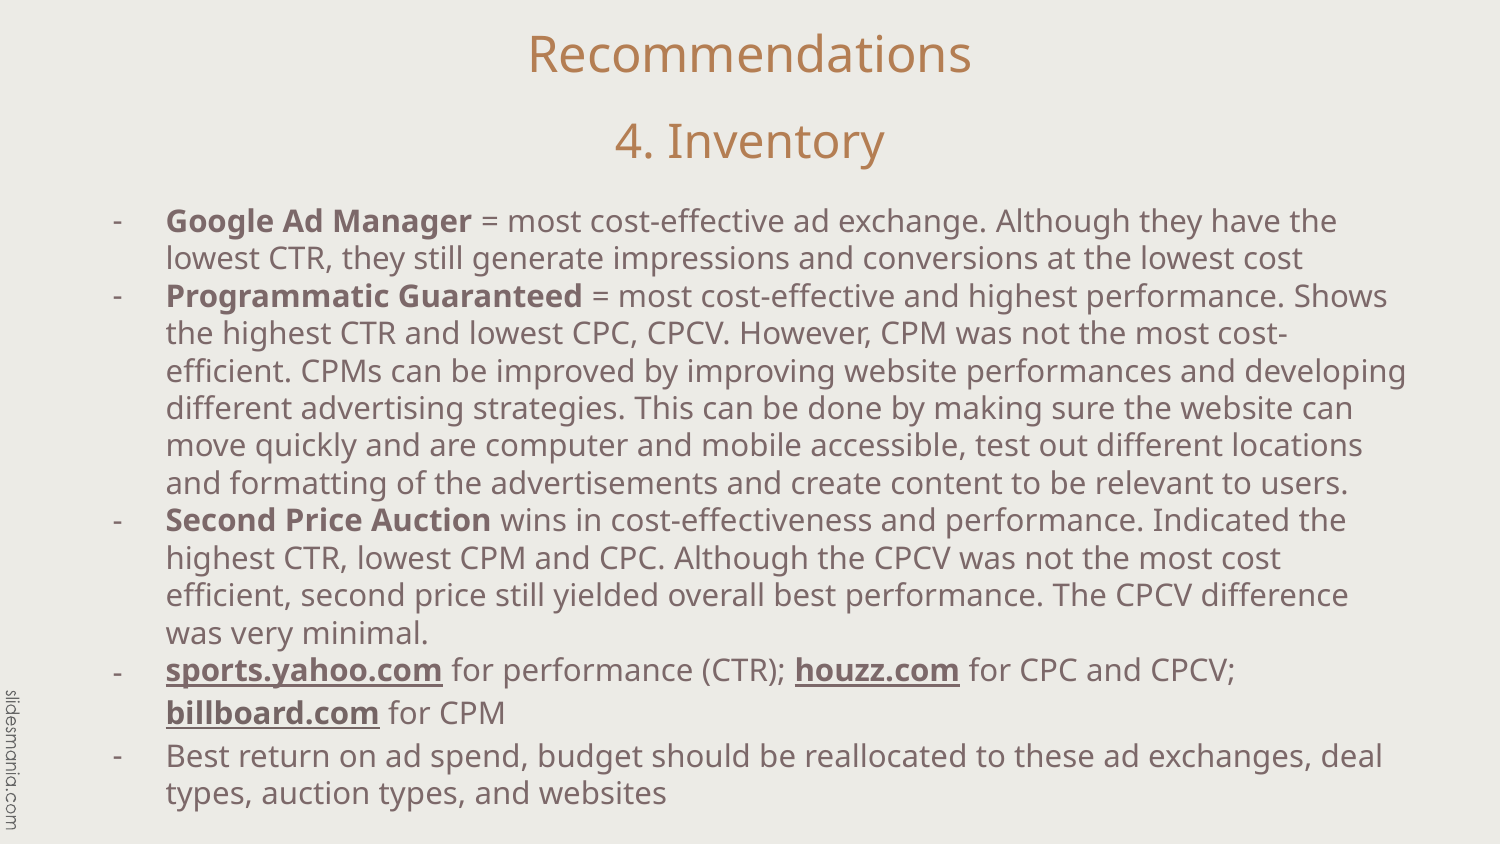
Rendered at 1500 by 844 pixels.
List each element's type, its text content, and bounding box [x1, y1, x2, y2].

text_box 4. Inventory Google Ad Manager = most cost-effective ad exchange. Although they have the lowest CTR, they still generate impressions and conversions at the lowest cost Programmatic Guaranteed = most cost-effective and highest performance. Shows the highest CTR and lowest CPC, CPCV. However, CPM was not the most cost-efficient. CPMs can be improved by improving website performances and developing different advertising strategies. This can be done by making sure the website can move quickly and are computer and mobile accessible, test out different locations and formatting of the advertisements and create content to be relevant to users. Second Price Auction wins in cost-effectiveness and performance. Indicated the highest CTR, lowest CPM and CPC. Although the CPCV was not the most cost efficient, second price still yielded overall best performance. The CPCV difference was very minimal. sports.yahoo.com for performance (CTR); houzz.com for CPC and CPCV; billboard.com for CPM Best return on ad spend, budget should be reallocated to these ad exchanges, deal types, auction types, and websites [75, 96, 1425, 826]
title Recommendations [154, 6, 1346, 96]
